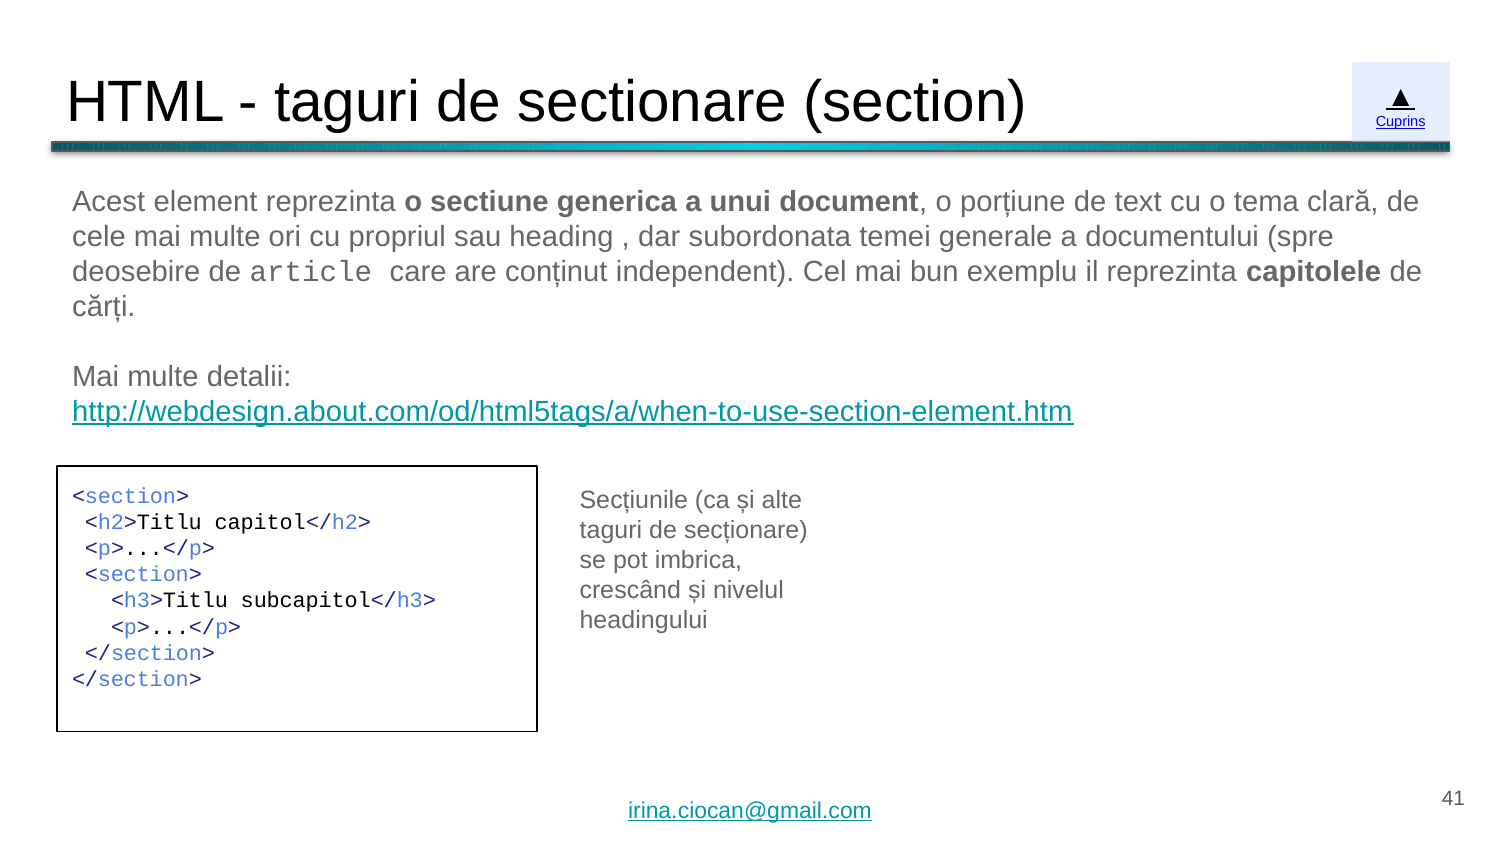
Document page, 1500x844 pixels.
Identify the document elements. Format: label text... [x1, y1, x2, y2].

text_box <section> <h2>Titlu capitol</h2> <p>...</p> <section> <h3>Titlu subcapitol</h3> <p>...</p> </section> </section> [56, 466, 538, 732]
text_box [51, 141, 1450, 151]
title HTML - taguri de sectionare (section) [51, 48, 1449, 139]
text_box Acest element reprezinta o sectiune generica a unui document, o porțiune de text cu o tema clară, de cele mai multe ori cu propriul sau heading , dar subordonata temei generale a documentului (spre deosebire de article care are conținut independent). Cel mai bun exemplu il reprezinta capitolele de cărți. Mai multe detalii: http://webdesign.about.com/od/html5tags/a/when-to-use-section-element.htm [56, 167, 1449, 452]
text_box ▲ Cuprins [1351, 62, 1450, 142]
slide_number ‹#› [1389, 764, 1480, 830]
text_box Secțiunile (ca și alte taguri de secționare) se pot imbrica, crescând și nivelul headingului [564, 468, 856, 703]
text_box irina.ciocan@gmail.com [613, 795, 889, 837]
